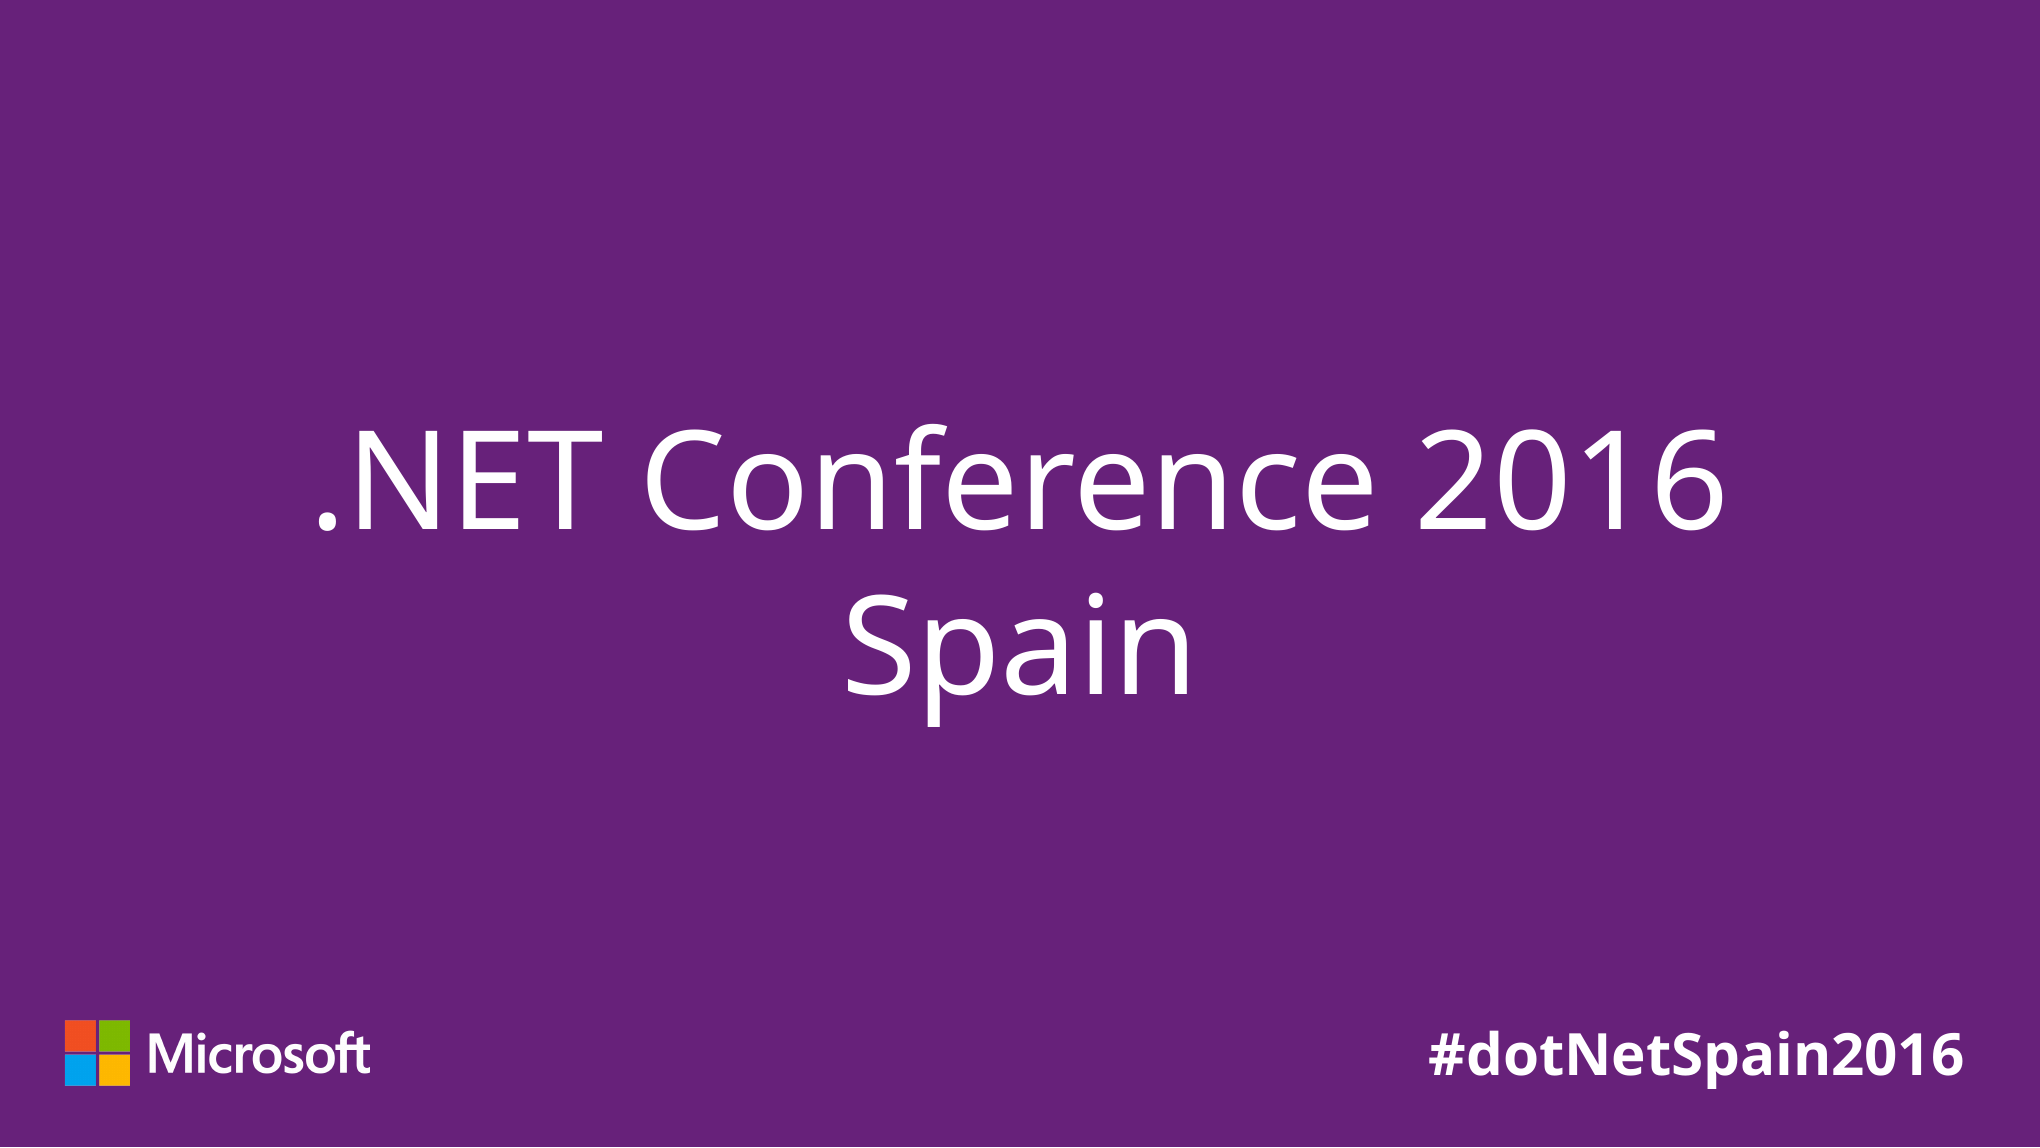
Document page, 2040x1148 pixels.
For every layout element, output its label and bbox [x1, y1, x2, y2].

picture [0, 955, 435, 1148]
